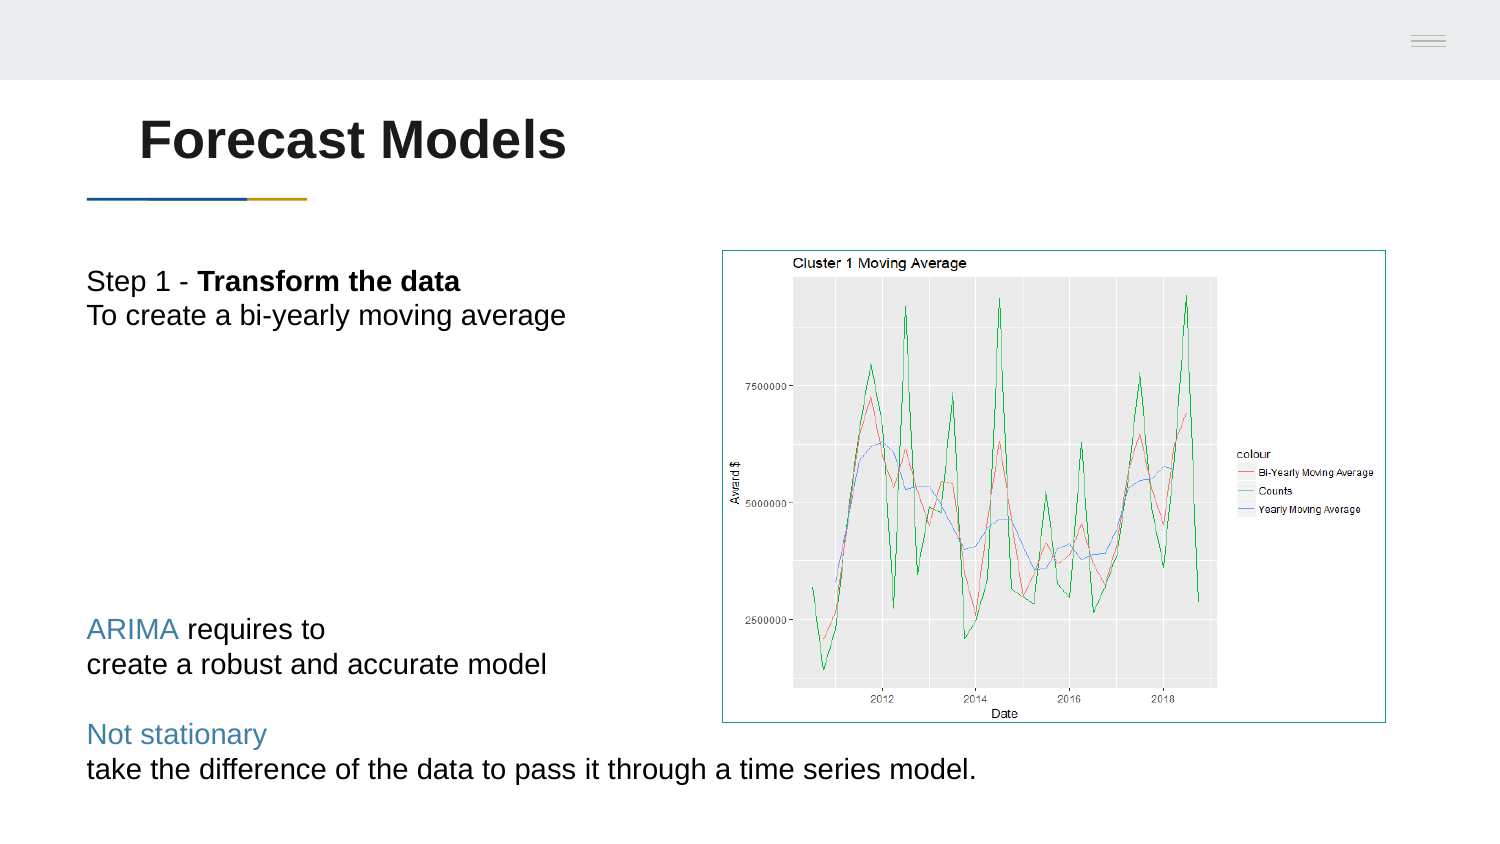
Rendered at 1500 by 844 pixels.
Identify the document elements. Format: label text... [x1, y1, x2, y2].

text_box ARIMA requires to create a robust and accurate model Not stationary take the difference of the data to pass it through a time series model. [71, 603, 1002, 793]
picture [721, 250, 1386, 723]
text_box Step 1 - Transform the data To create a bi-yearly moving average [71, 254, 716, 340]
text_box Forecast Models [124, 89, 1386, 178]
